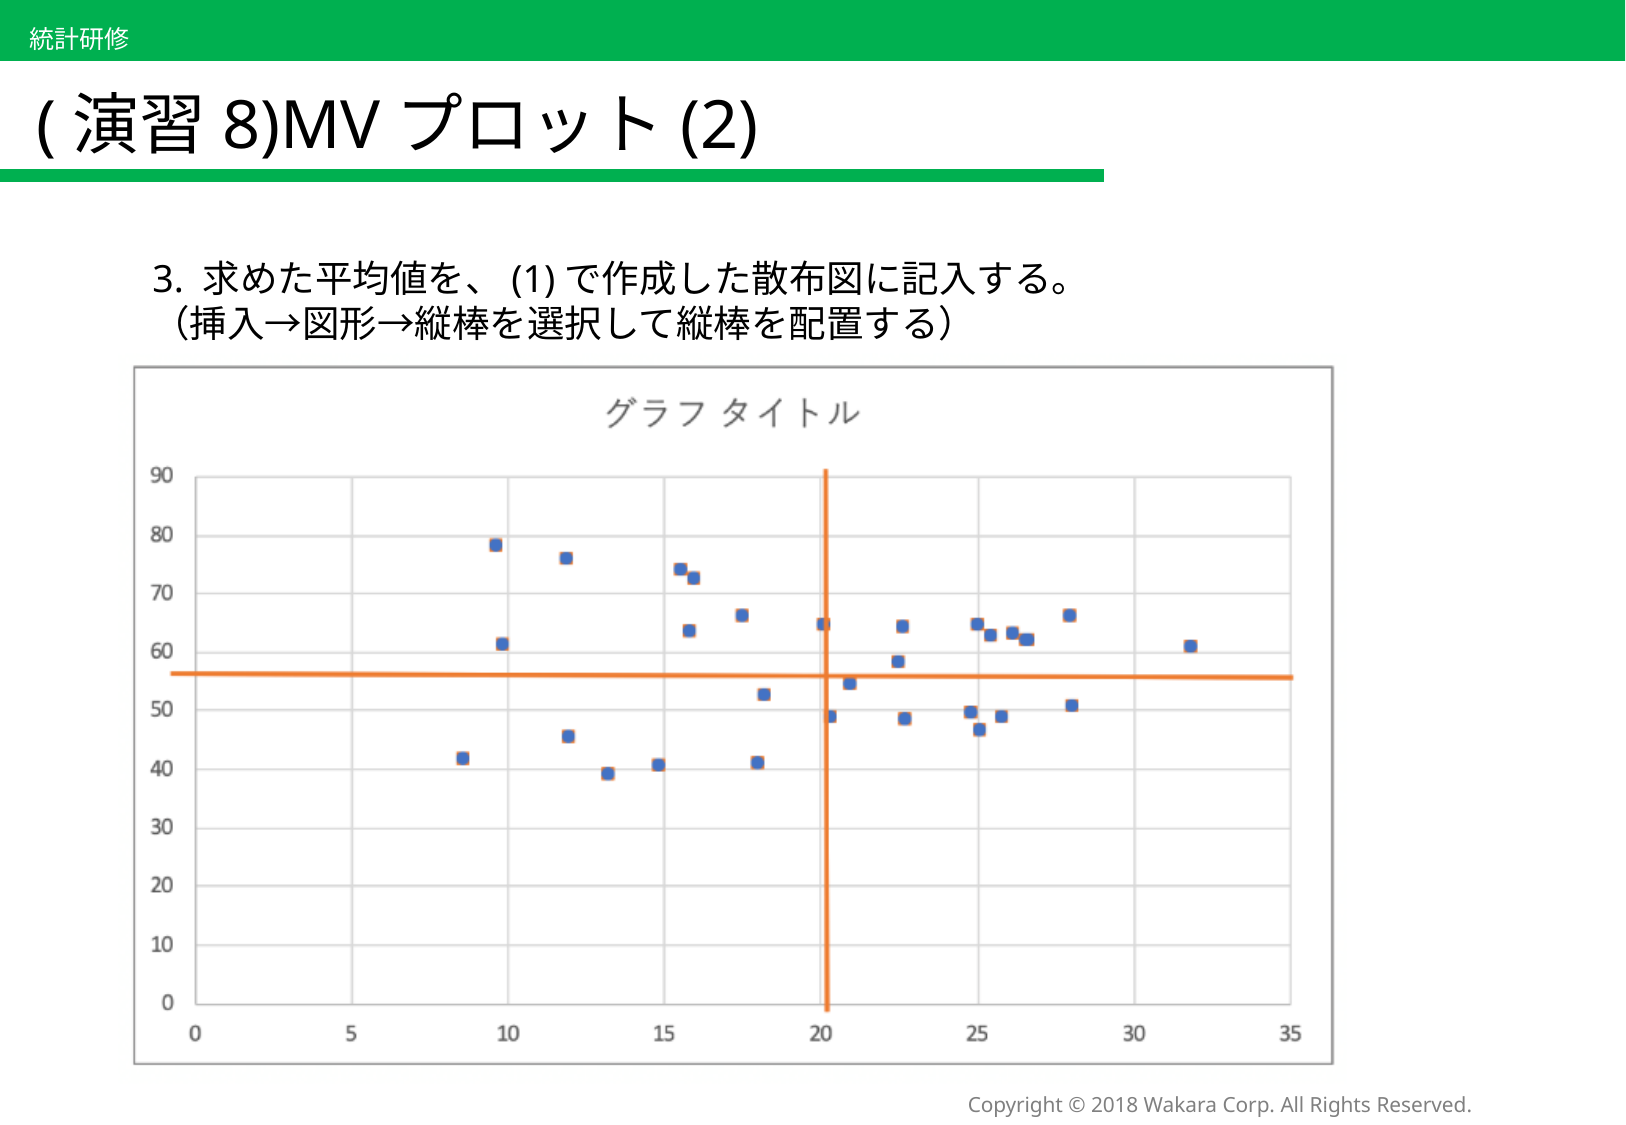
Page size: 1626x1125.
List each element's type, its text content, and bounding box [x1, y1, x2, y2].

title (演習8)MVプロット(2) [21, 59, 1577, 171]
text_box 3. 求めた平均値を、(1)で作成した散布図に記入する。 （挿入→図形→縦棒を選択して縦棒を配置する） [137, 247, 1105, 353]
picture [118, 353, 1347, 1084]
